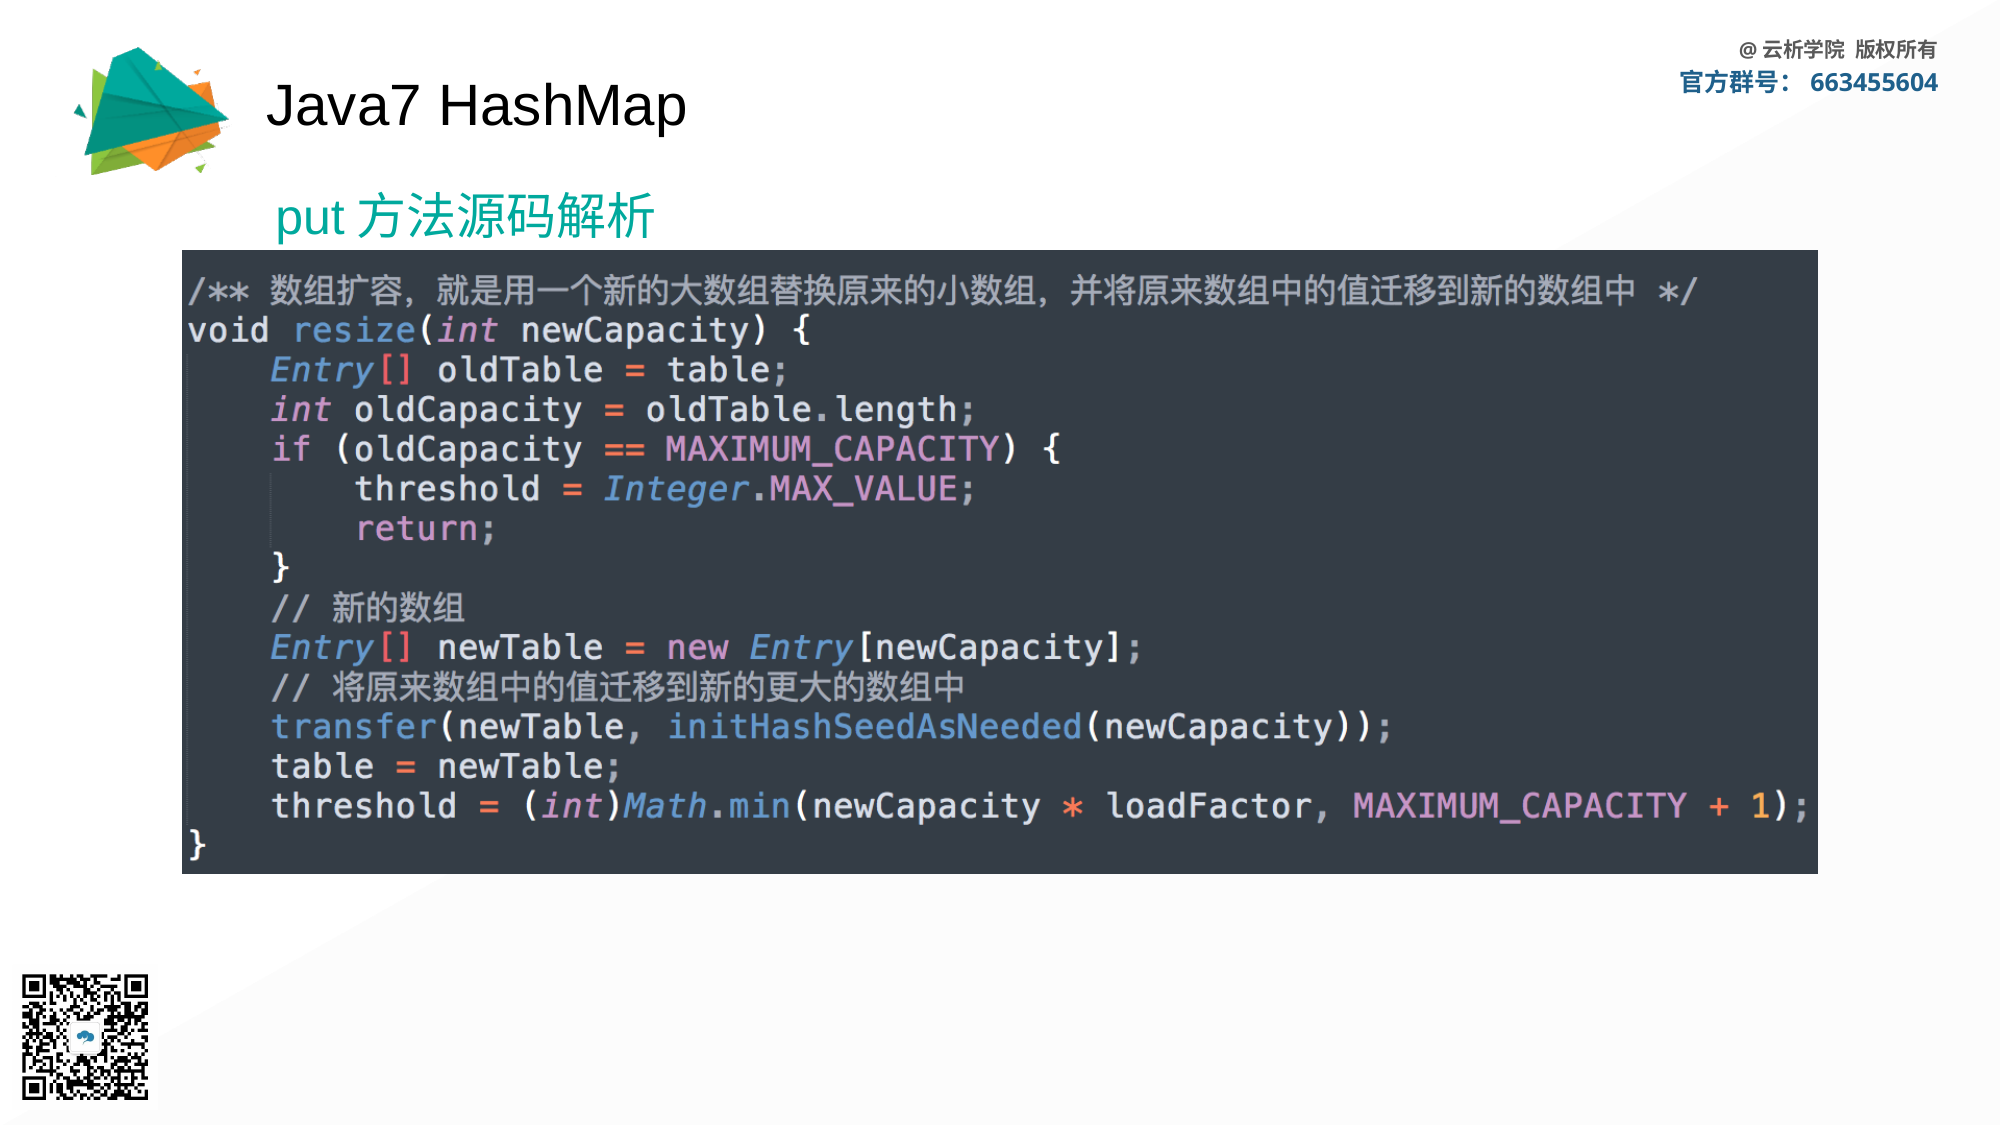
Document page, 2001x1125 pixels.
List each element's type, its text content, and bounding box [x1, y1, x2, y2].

text_box 官方群号：663455604 [1664, 59, 1954, 105]
picture [0, 0, 2000, 1125]
text_box Java7 HashMap [251, 59, 1708, 145]
text_box put方法源码解析 [260, 177, 672, 250]
text_box @云析学院 版权所有 [1714, 26, 1963, 73]
